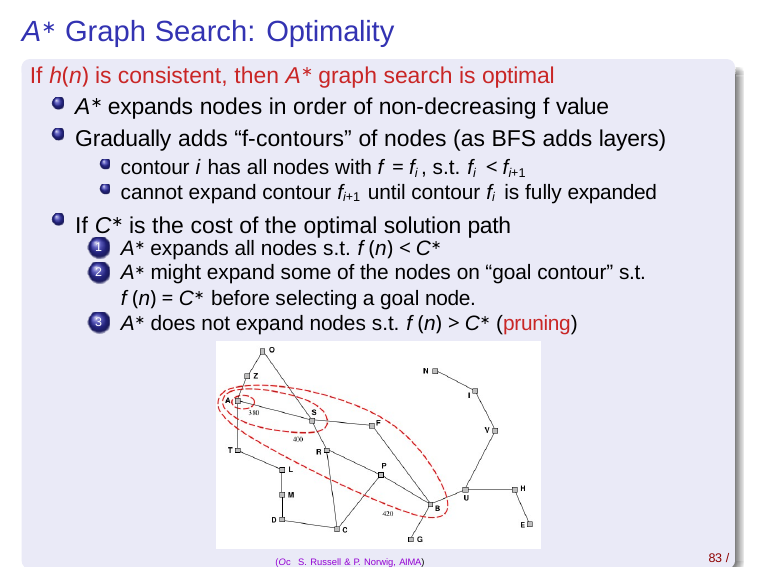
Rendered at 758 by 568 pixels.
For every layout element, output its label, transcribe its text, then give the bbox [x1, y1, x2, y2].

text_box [87, 237, 110, 285]
picture [216, 341, 541, 550]
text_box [21, 58, 744, 568]
picture [87, 311, 110, 335]
title A∗ Graph Search: Optimality [15, 7, 757, 106]
